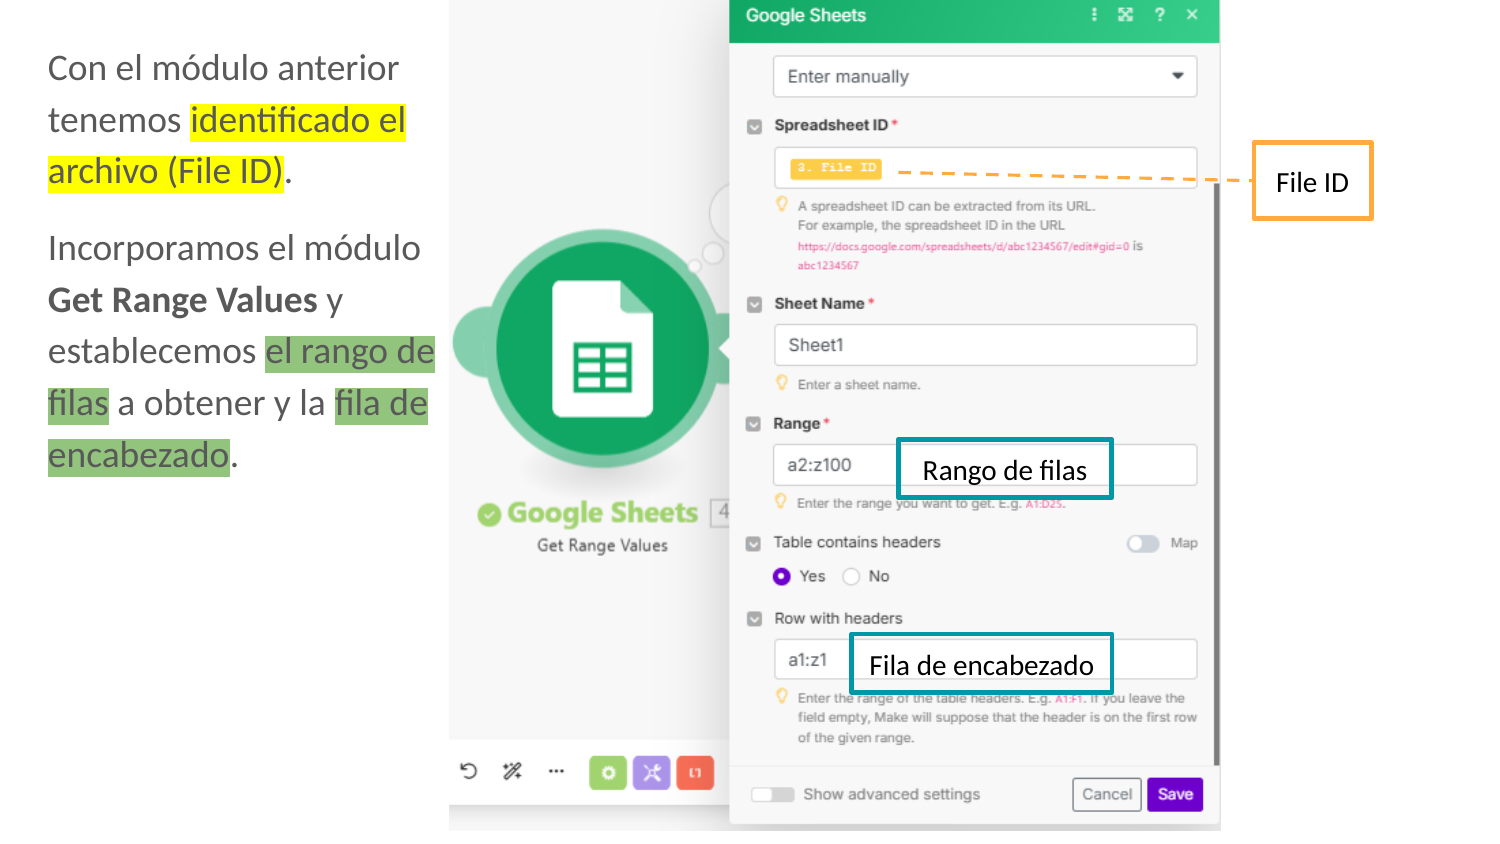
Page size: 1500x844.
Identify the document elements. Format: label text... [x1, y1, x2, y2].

list Con el módulo anterior tenemos identificado el archivo (File ID). Incorporamos el módulo Get Range Values y establecemos el rango de filas a obtener y la fila de encabezado. [32, 21, 443, 634]
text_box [898, 172, 1255, 182]
text_box File ID [1253, 142, 1372, 219]
picture [449, 0, 1222, 831]
